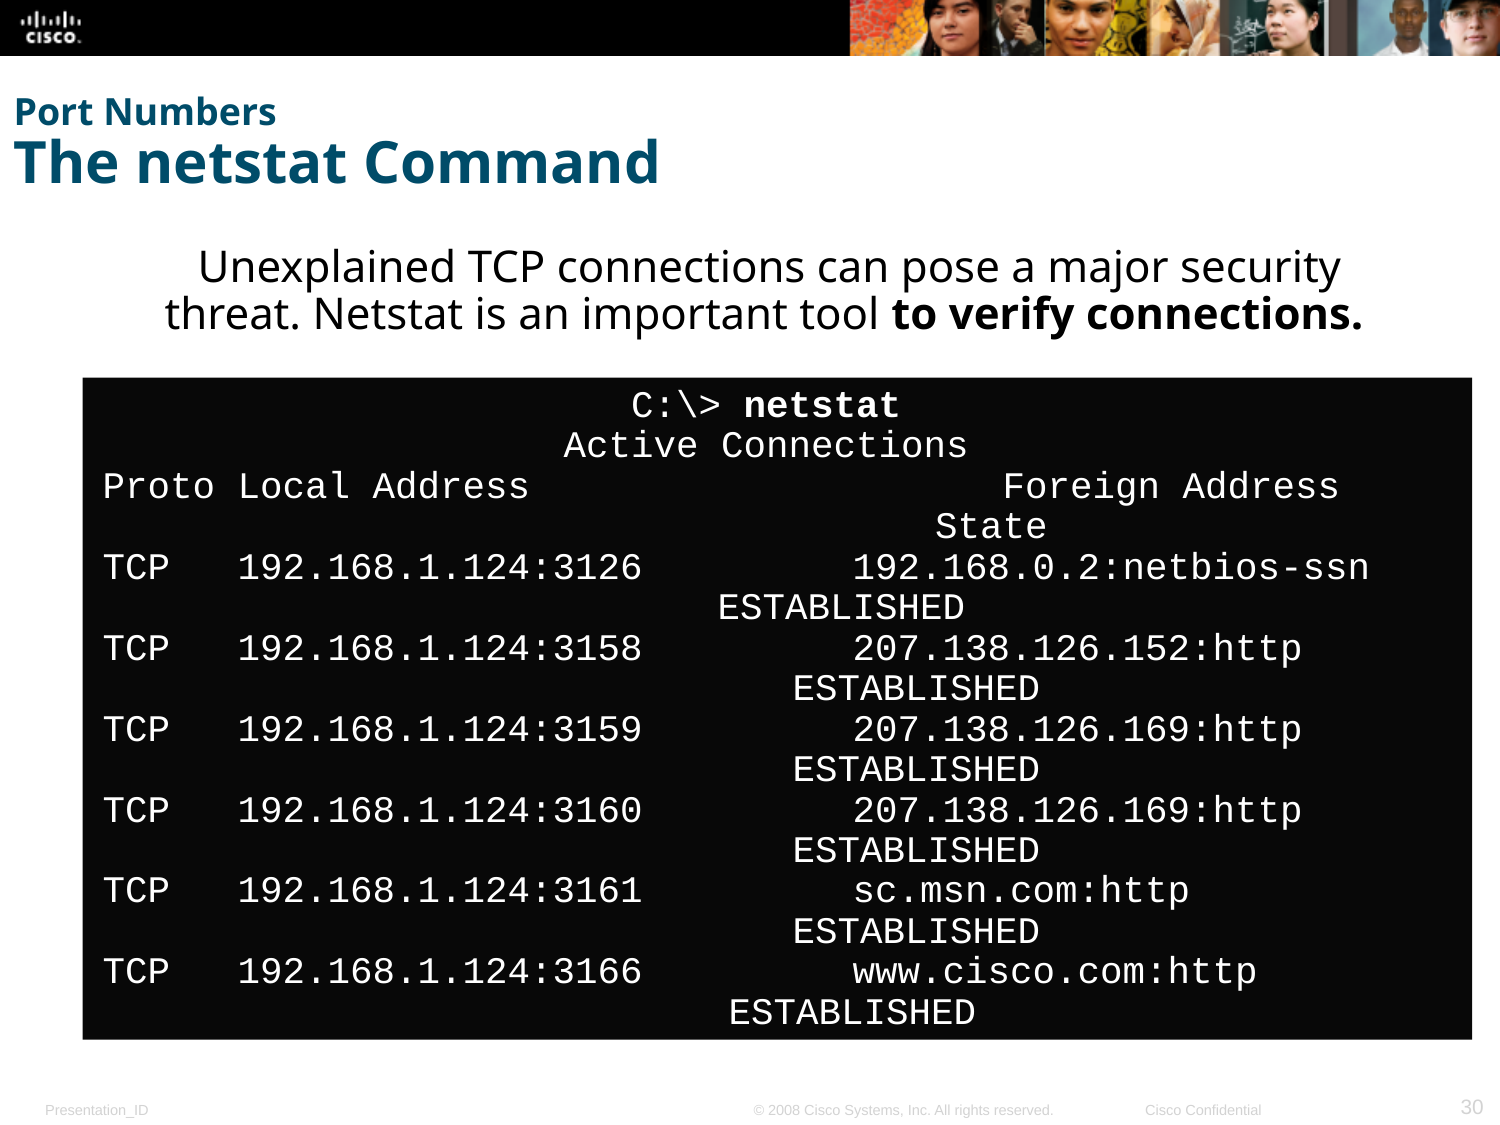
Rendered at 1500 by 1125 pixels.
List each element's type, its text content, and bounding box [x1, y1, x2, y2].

text_box C:\> netstat Active Connections Proto Local Address Foreign Address State TCP 192.168.1.124:3126 192.168.0.2:netbios-ssn ESTABLISHED TCP 192.168.1.124:3158 207.138.126.152:http ESTABLISHED TCP 192.168.1.124:3159 207.138.126.169:http ESTABLISHED TCP 192.168.1.124:3160 207.138.126.169:http ESTABLISHED TCP 192.168.1.124:3161 sc.msn.com:http ESTABLISHED TCP 192.168.1.124:3166 www.cisco.com:http ESTABLISHED [82, 377, 1473, 1040]
picture [0, 0, 1500, 56]
text_box Unexplained TCP connections can pose a major security threat. Netstat is an important tool to verify connections. [126, 237, 1414, 347]
title Port Numbers The netstat Command [0, 83, 1369, 204]
